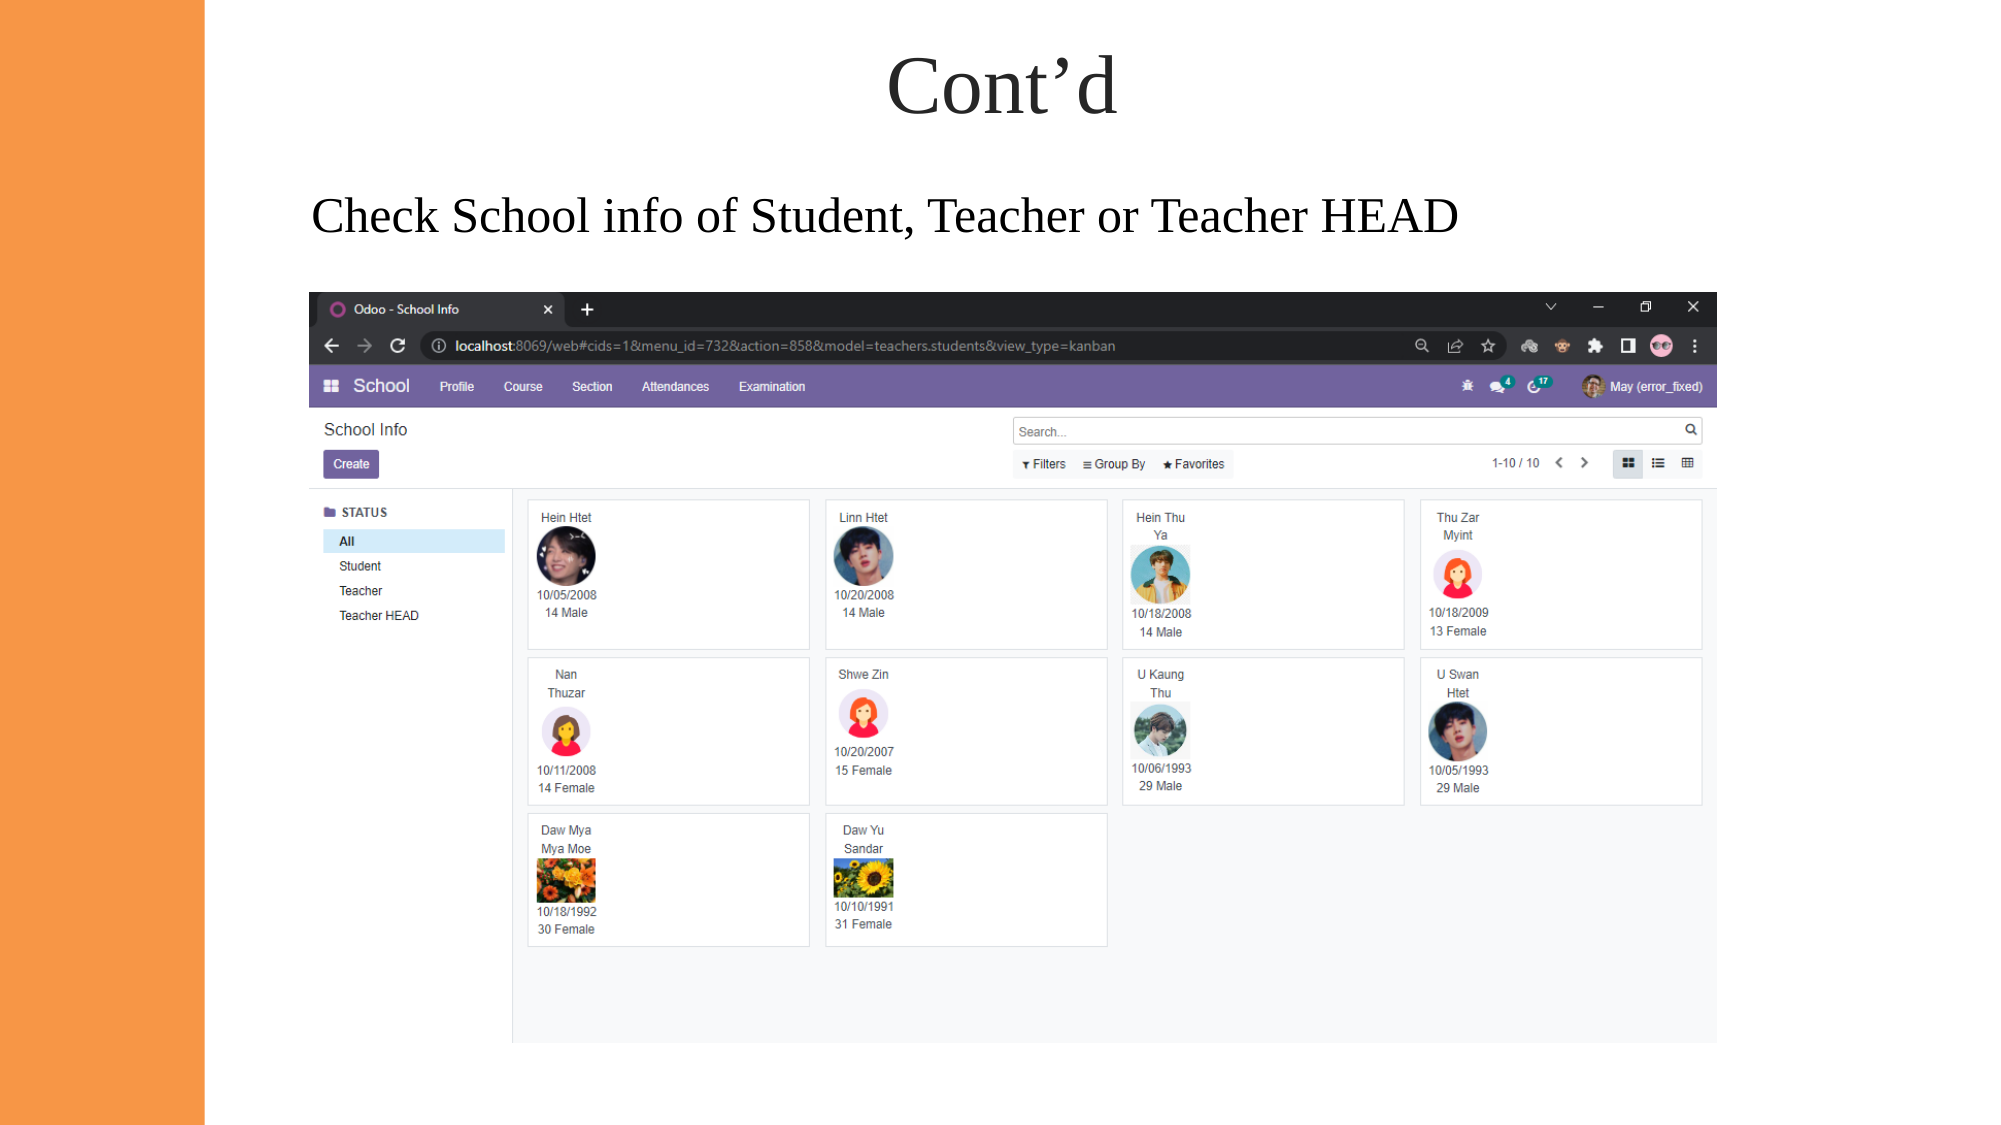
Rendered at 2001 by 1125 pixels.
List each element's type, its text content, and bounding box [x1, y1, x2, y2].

text_box [0, 0, 206, 1125]
picture [309, 292, 1717, 1043]
text_box Check School info of Student, Teacher or Teacher HEAD [296, 174, 1605, 250]
list Cont’d [206, 26, 1952, 146]
